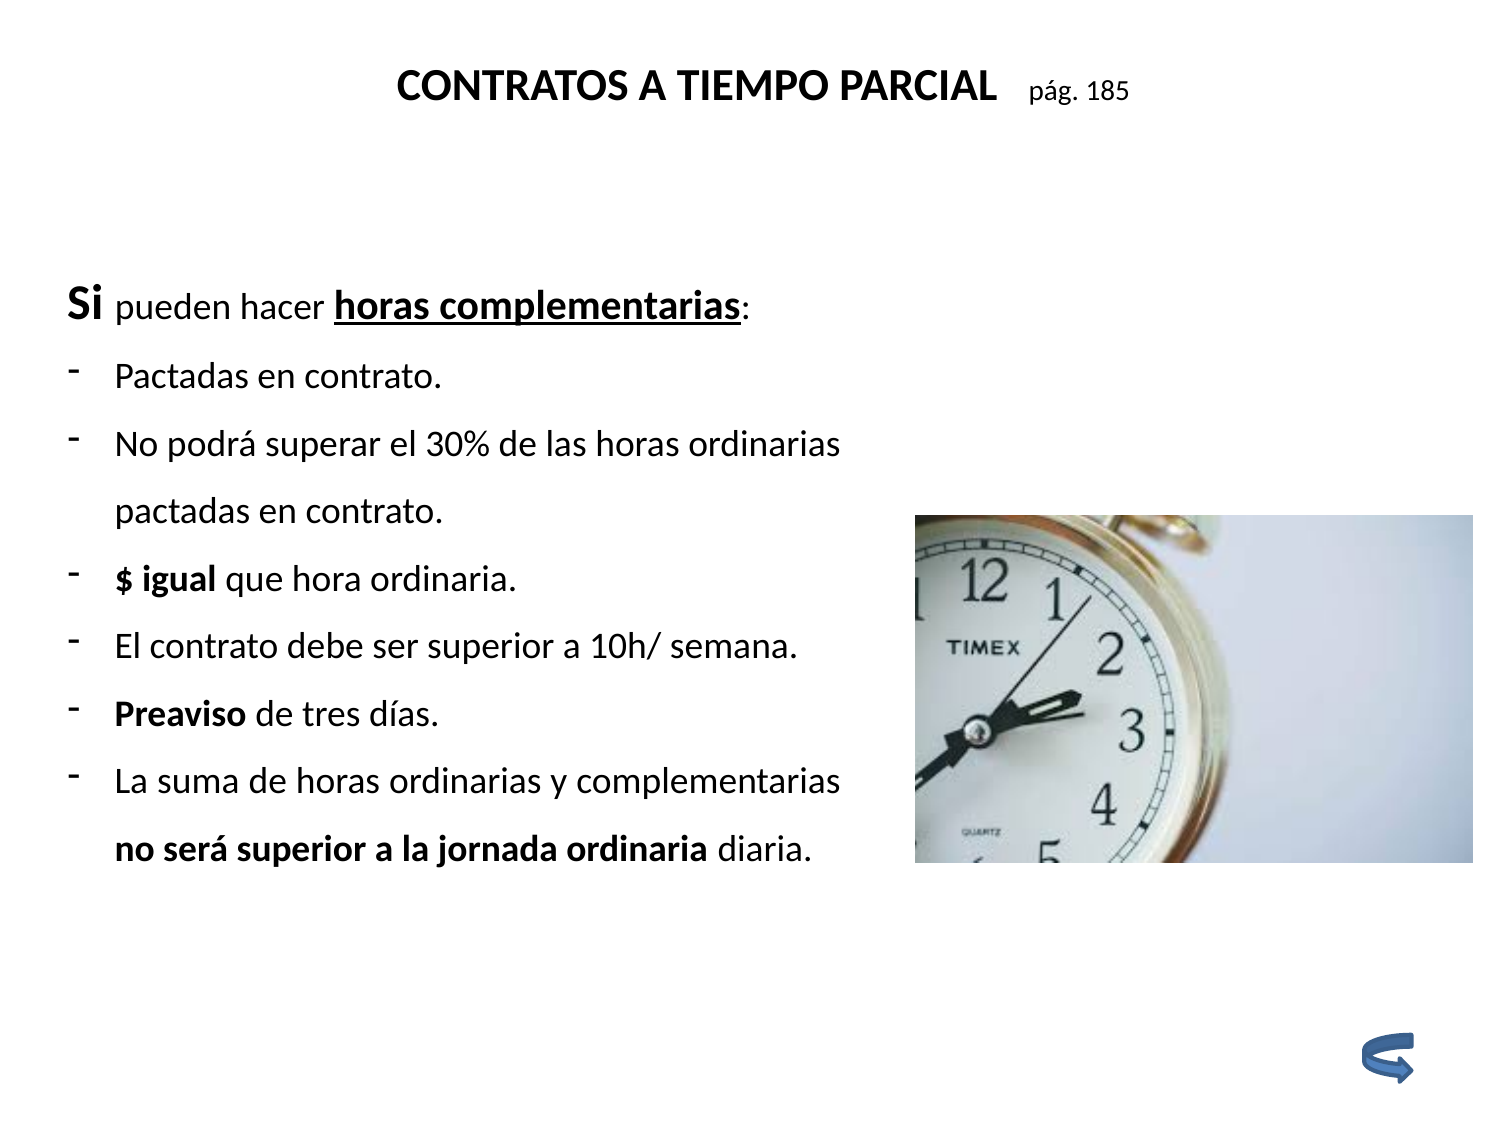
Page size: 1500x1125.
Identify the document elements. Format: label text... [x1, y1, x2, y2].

text_box CONTRATOS A TIEMPO PARCIAL pág. 185 [88, 47, 1439, 117]
text_box Si pueden hacer horas complementarias: Pactadas en contrato. No podrá superar el 30% de las horas ordinarias pactadas en contrato. $ igual que hora ordinaria. El contrato debe ser superior a 10h/ semana. Preaviso de tres días. La suma de horas ordinarias y complementarias no será superior a la jornada ordinaria diaria. [53, 231, 857, 877]
text_box [1362, 1032, 1414, 1084]
picture [915, 514, 1473, 863]
